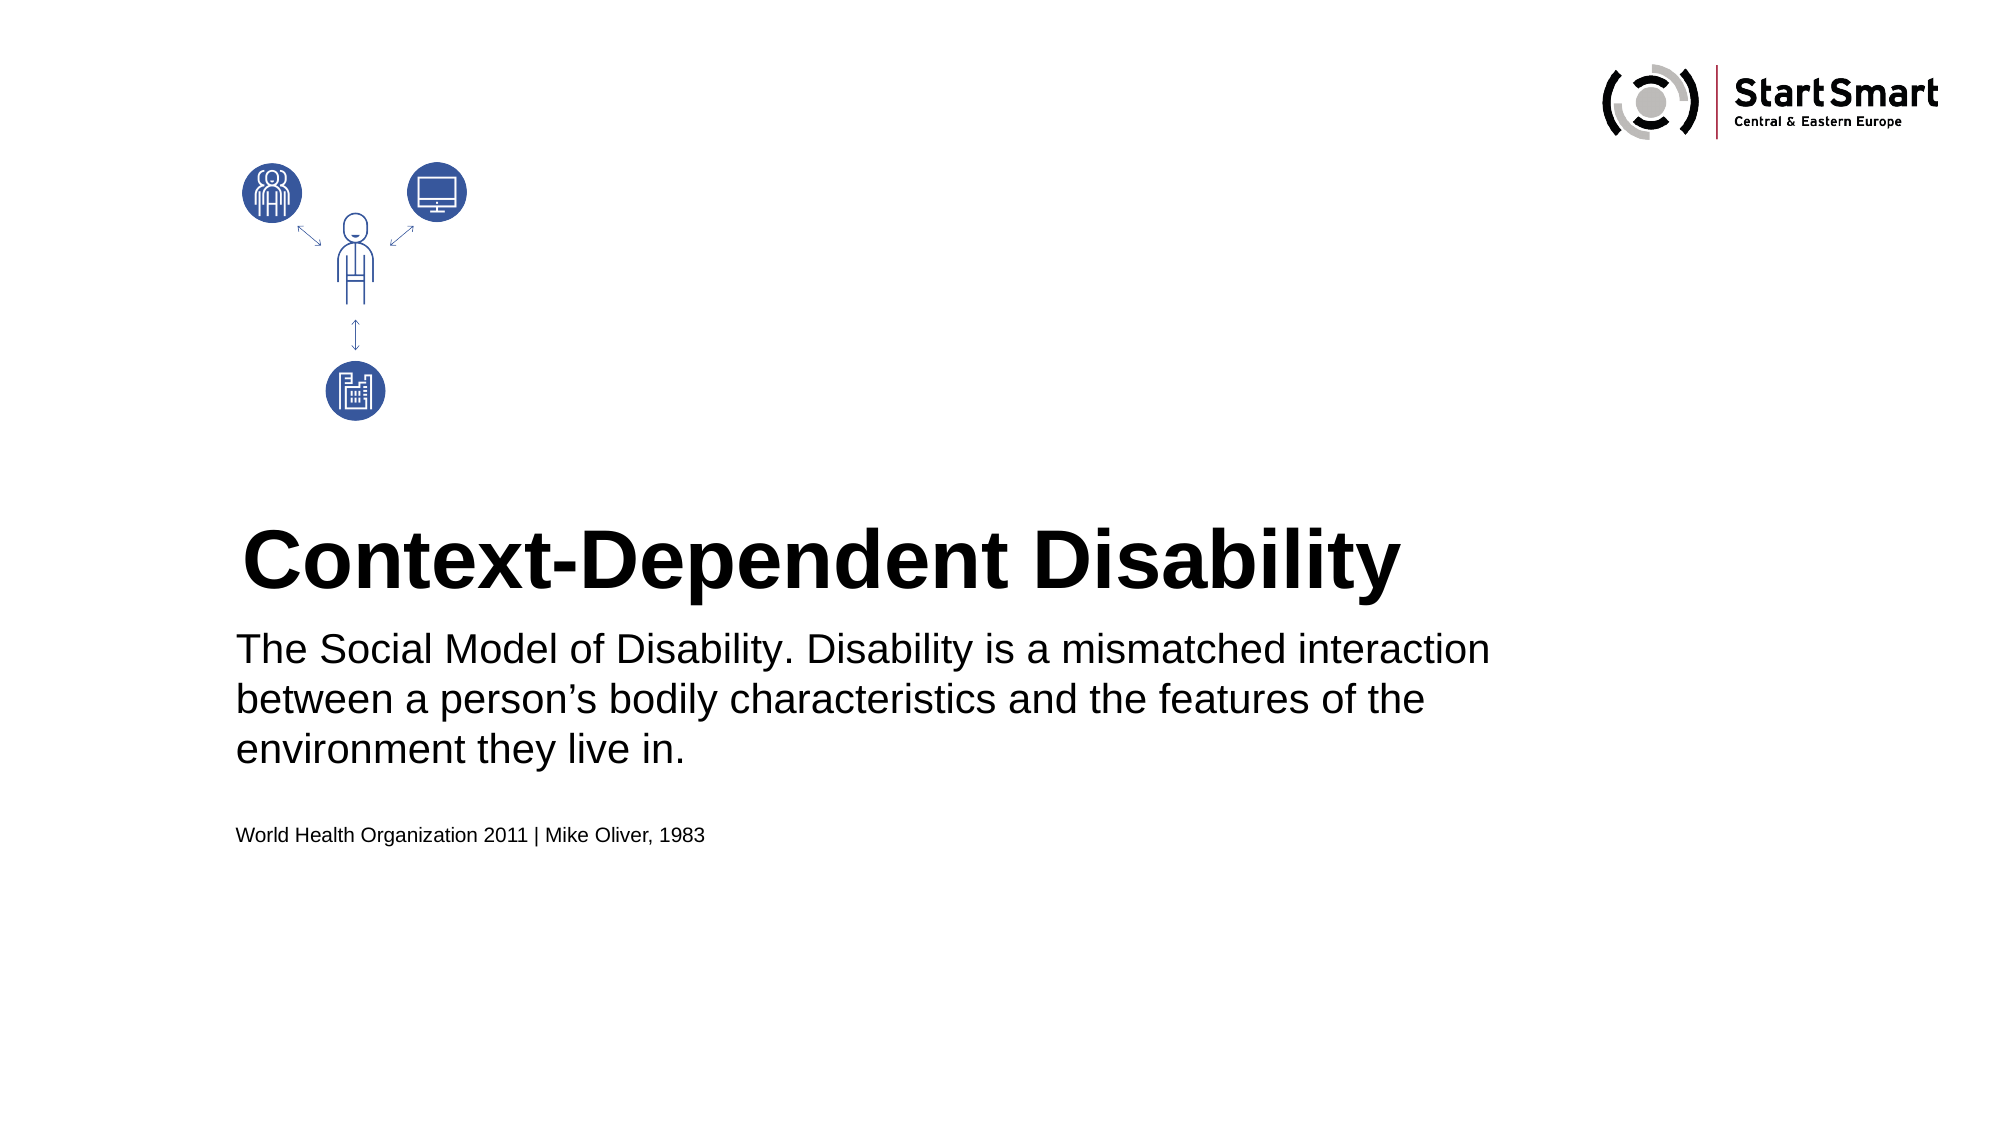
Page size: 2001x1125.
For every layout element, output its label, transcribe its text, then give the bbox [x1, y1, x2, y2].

text_box Context-Dependent Disability [227, 497, 1418, 613]
text_box World Health Organization 2011 | Mike Oliver, 1983 [220, 813, 1221, 854]
text_box The Social Model of Disability. Disability is a mismatched interaction between a person’s bodily characteristics and the features of the environment they live in. [220, 614, 1600, 780]
picture [1602, 64, 1938, 140]
picture [242, 162, 468, 421]
